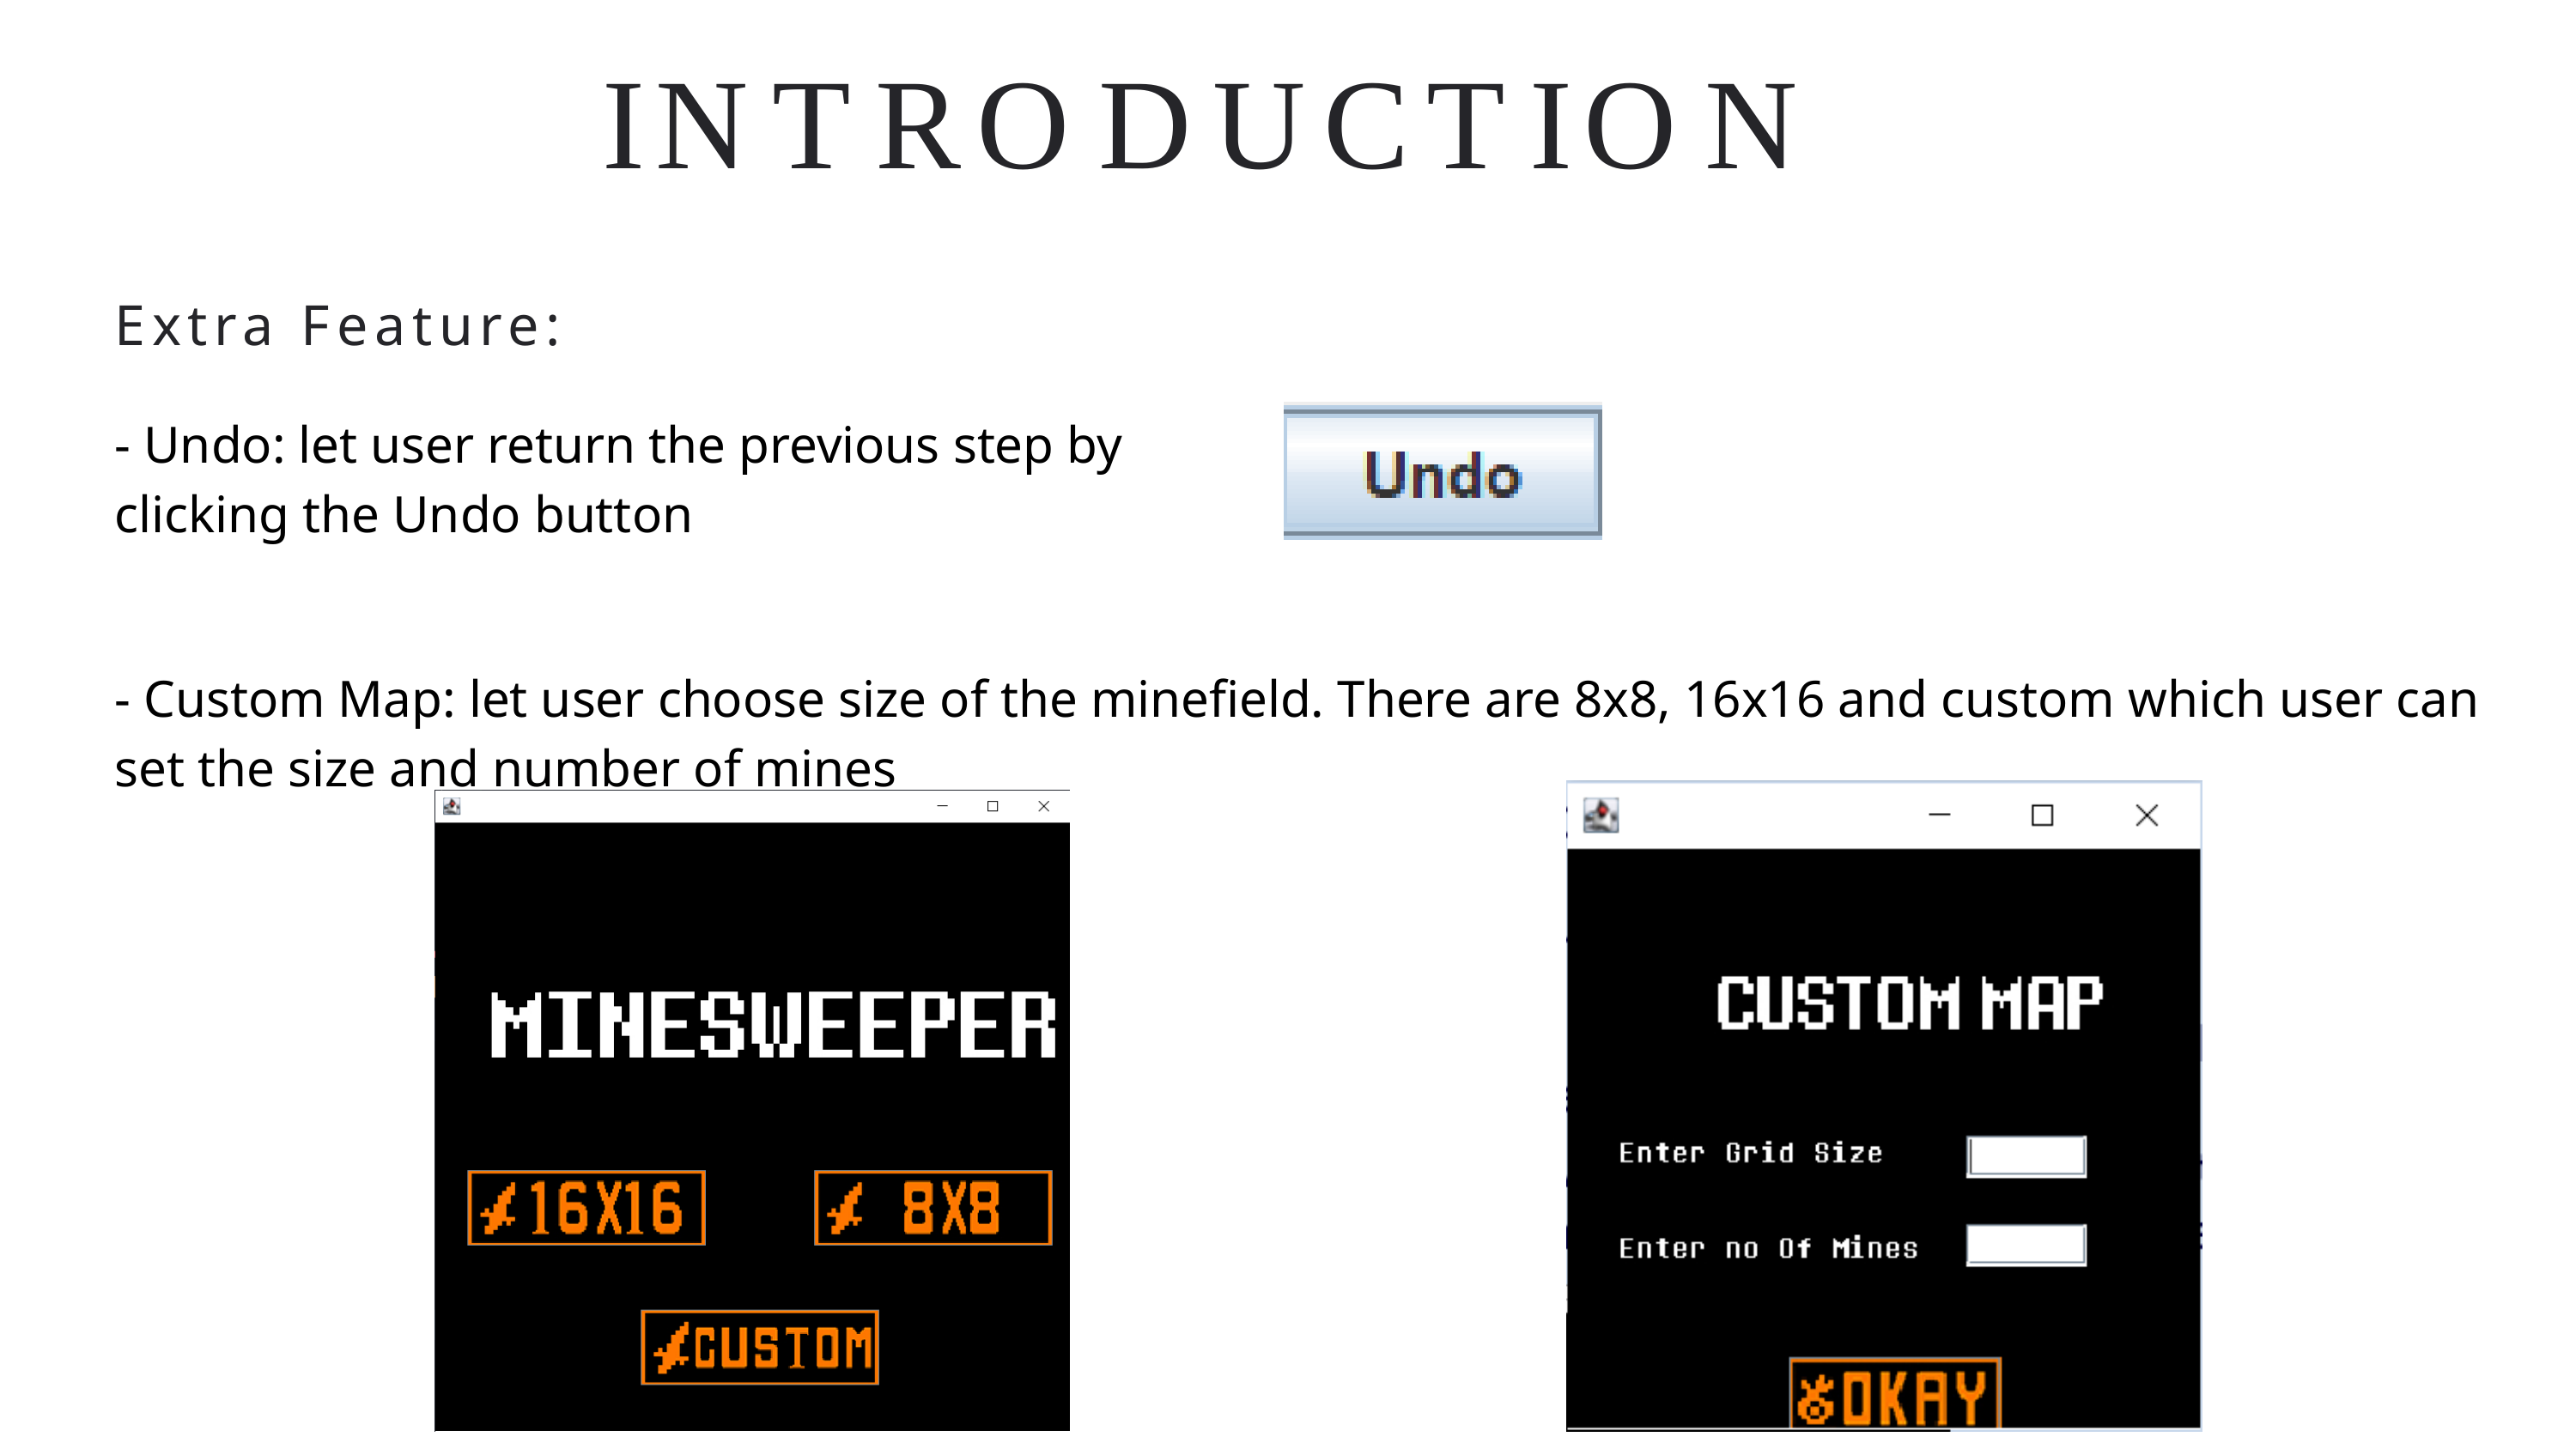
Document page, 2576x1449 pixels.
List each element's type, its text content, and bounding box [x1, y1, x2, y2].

text_box Extra Feature: [112, 279, 768, 357]
picture [1284, 401, 1602, 540]
text_box - Undo: let user return the previous step by clicking the Undo button [112, 402, 1267, 543]
picture [1566, 780, 2203, 1433]
title INTRODUCTION [600, 38, 1824, 282]
picture [434, 789, 1071, 1433]
text_box - Custom Map: let user choose size of the minefield. There are 8x8, 16x16 and custom which user can set the size and number of mines [112, 655, 2501, 797]
